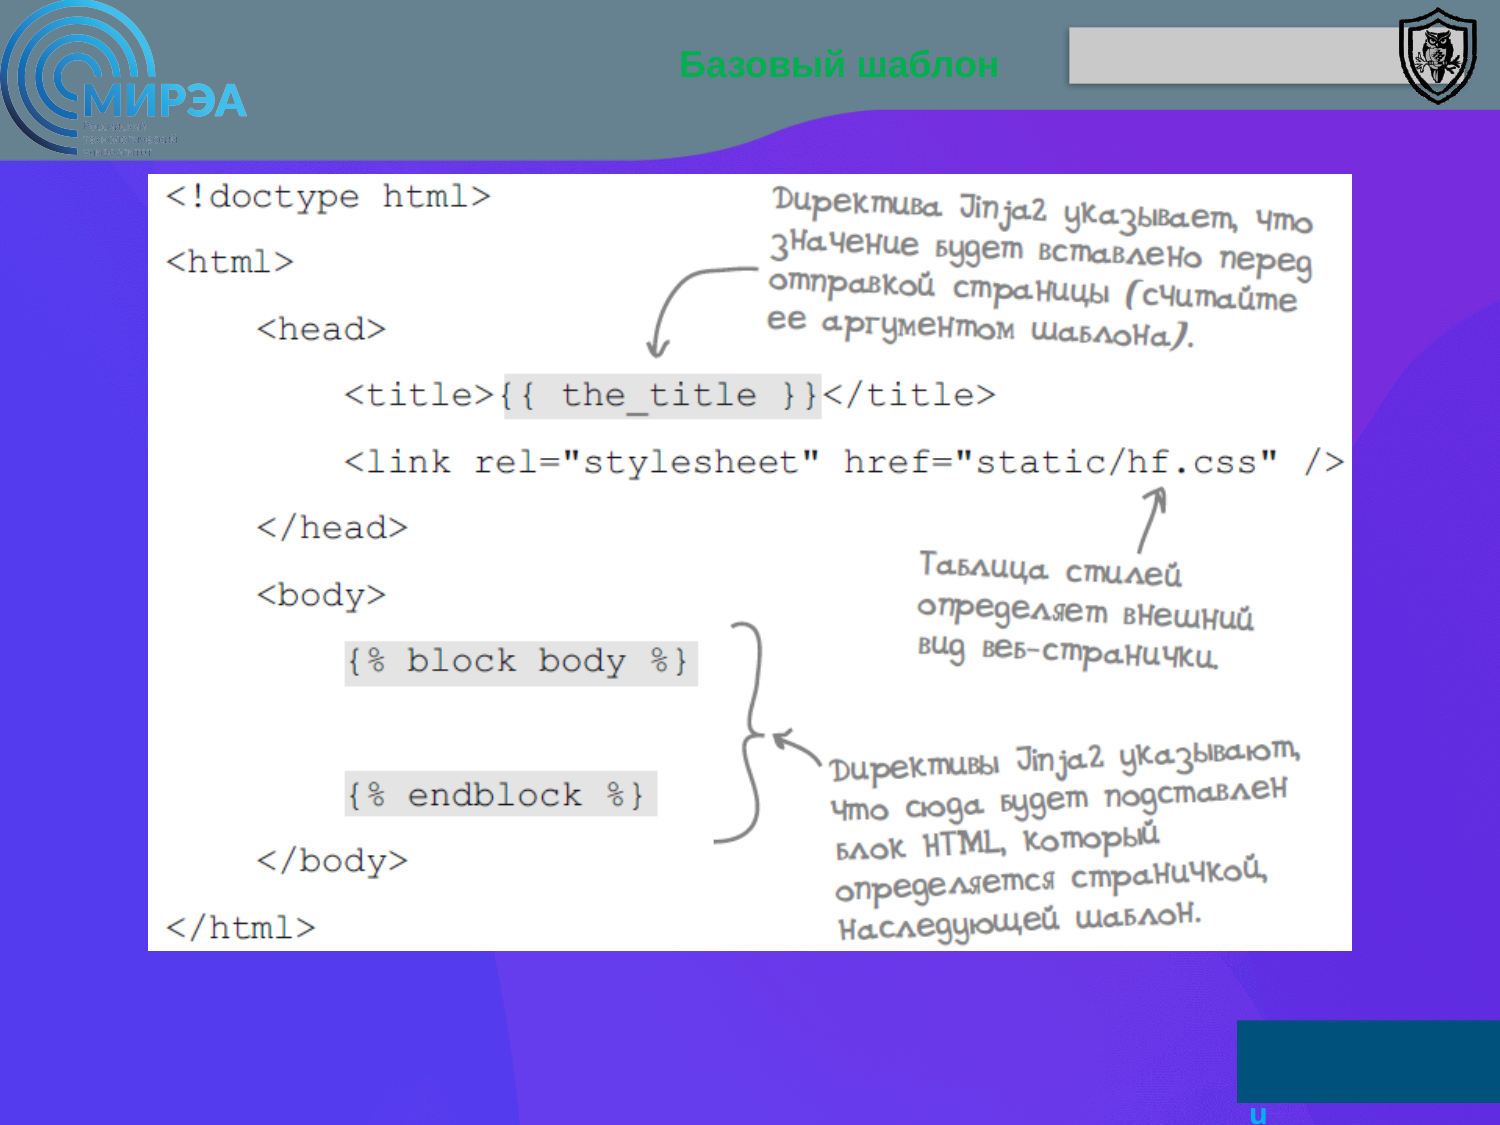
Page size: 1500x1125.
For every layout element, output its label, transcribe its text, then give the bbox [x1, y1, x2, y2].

picture [1376, 0, 1500, 109]
text_box Базовый шаблон [482, 33, 1197, 93]
picture [0, 0, 247, 159]
picture [0, 161, 1500, 1125]
